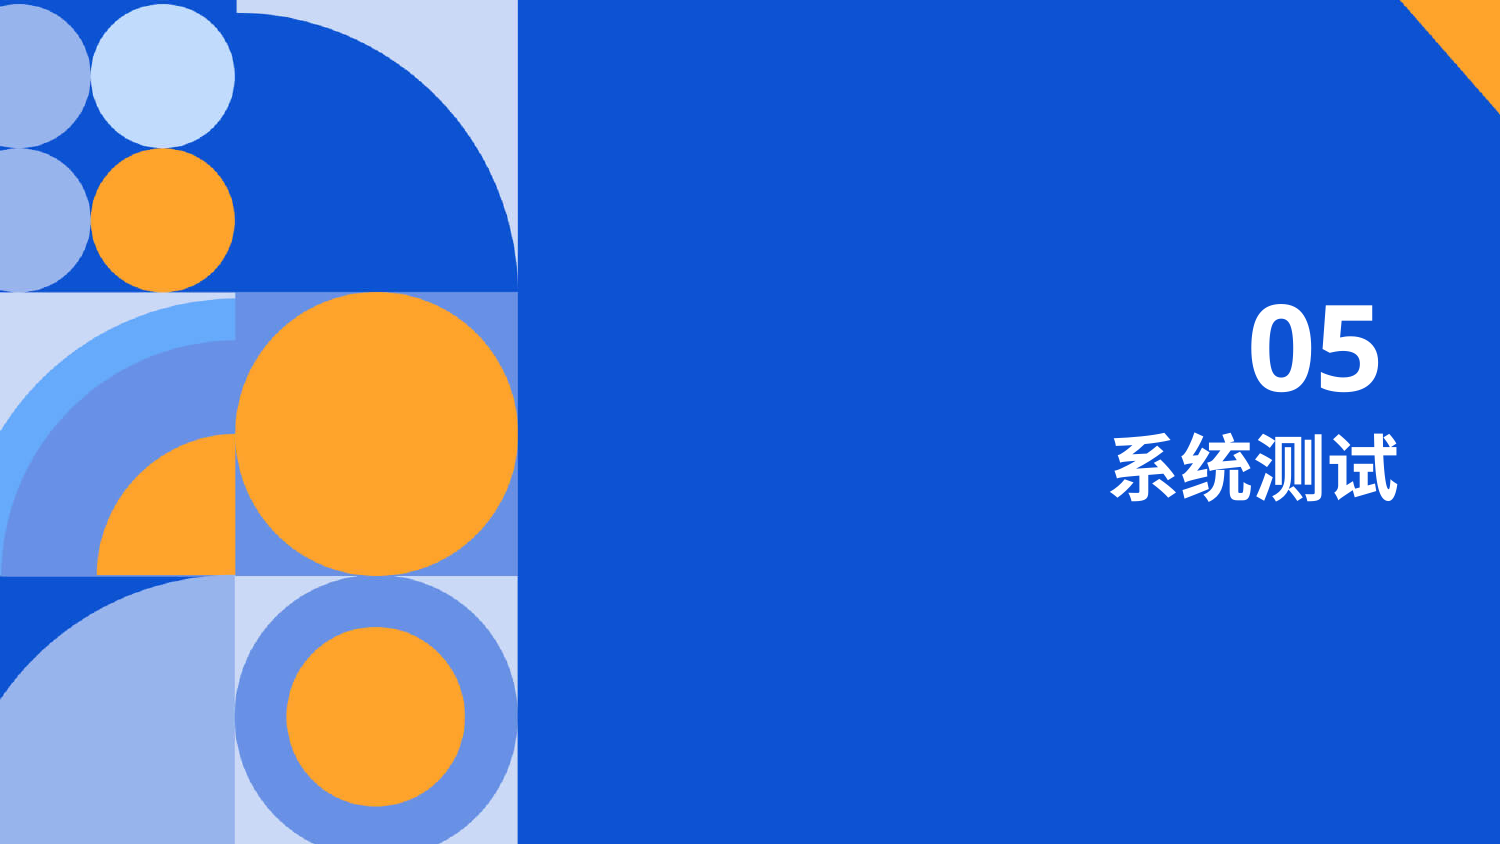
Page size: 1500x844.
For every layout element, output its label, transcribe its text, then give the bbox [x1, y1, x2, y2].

text_box 05 [1160, 241, 1400, 414]
picture [0, 0, 1500, 844]
text_box 系统测试 [577, 414, 1415, 561]
